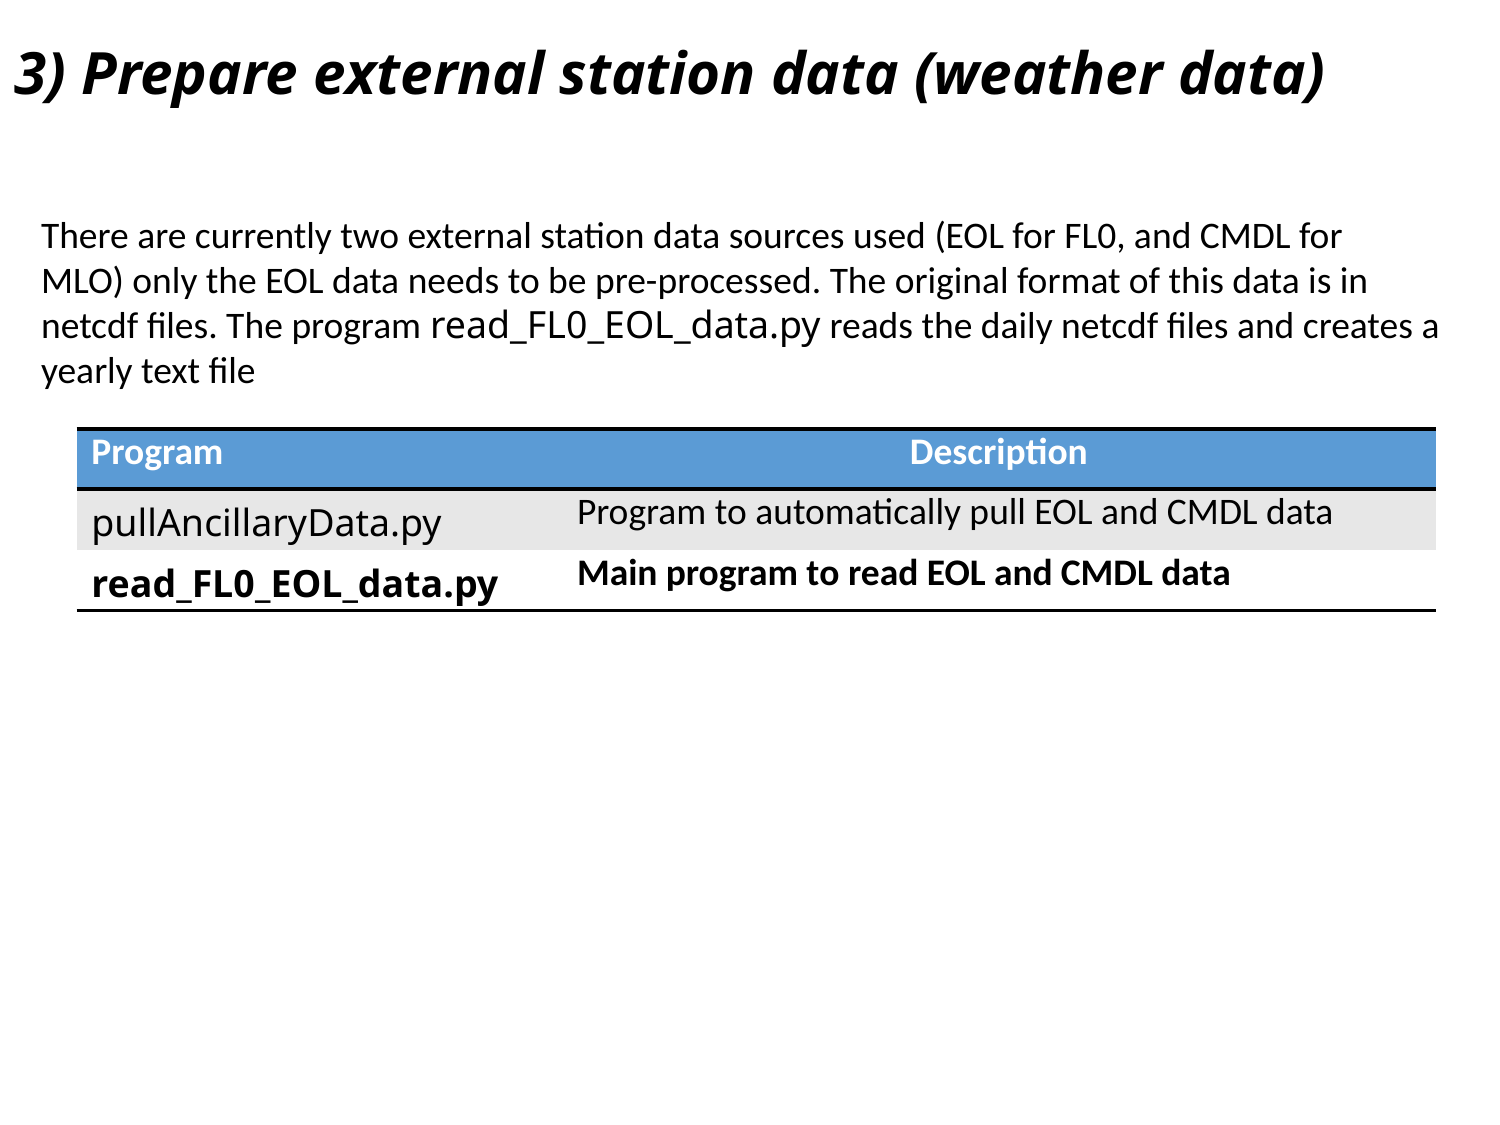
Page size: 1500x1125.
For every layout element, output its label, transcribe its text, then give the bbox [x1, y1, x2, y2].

table_cell pullAncillaryData.py [77, 491, 562, 550]
text_box 3) Prepare external station data (weather data) [0, 36, 1500, 163]
text_box There are currently two external station data sources used (EOL for FL0, and CMDL for MLO) only the EOL data needs to be pre-processed. The original format of this data is in netcdf files. The program read_FL0_EOL_data.py reads the daily netcdf files and creates a yearly text file [26, 204, 1479, 399]
table_header Description [562, 431, 1436, 487]
table_header Program [77, 431, 562, 487]
table_cell read_FL0_EOL_data.py [77, 550, 562, 609]
table_cell Main program to read EOL and CMDL data [562, 550, 1436, 609]
table_cell Program to automatically pull EOL and CMDL data [562, 491, 1436, 550]
